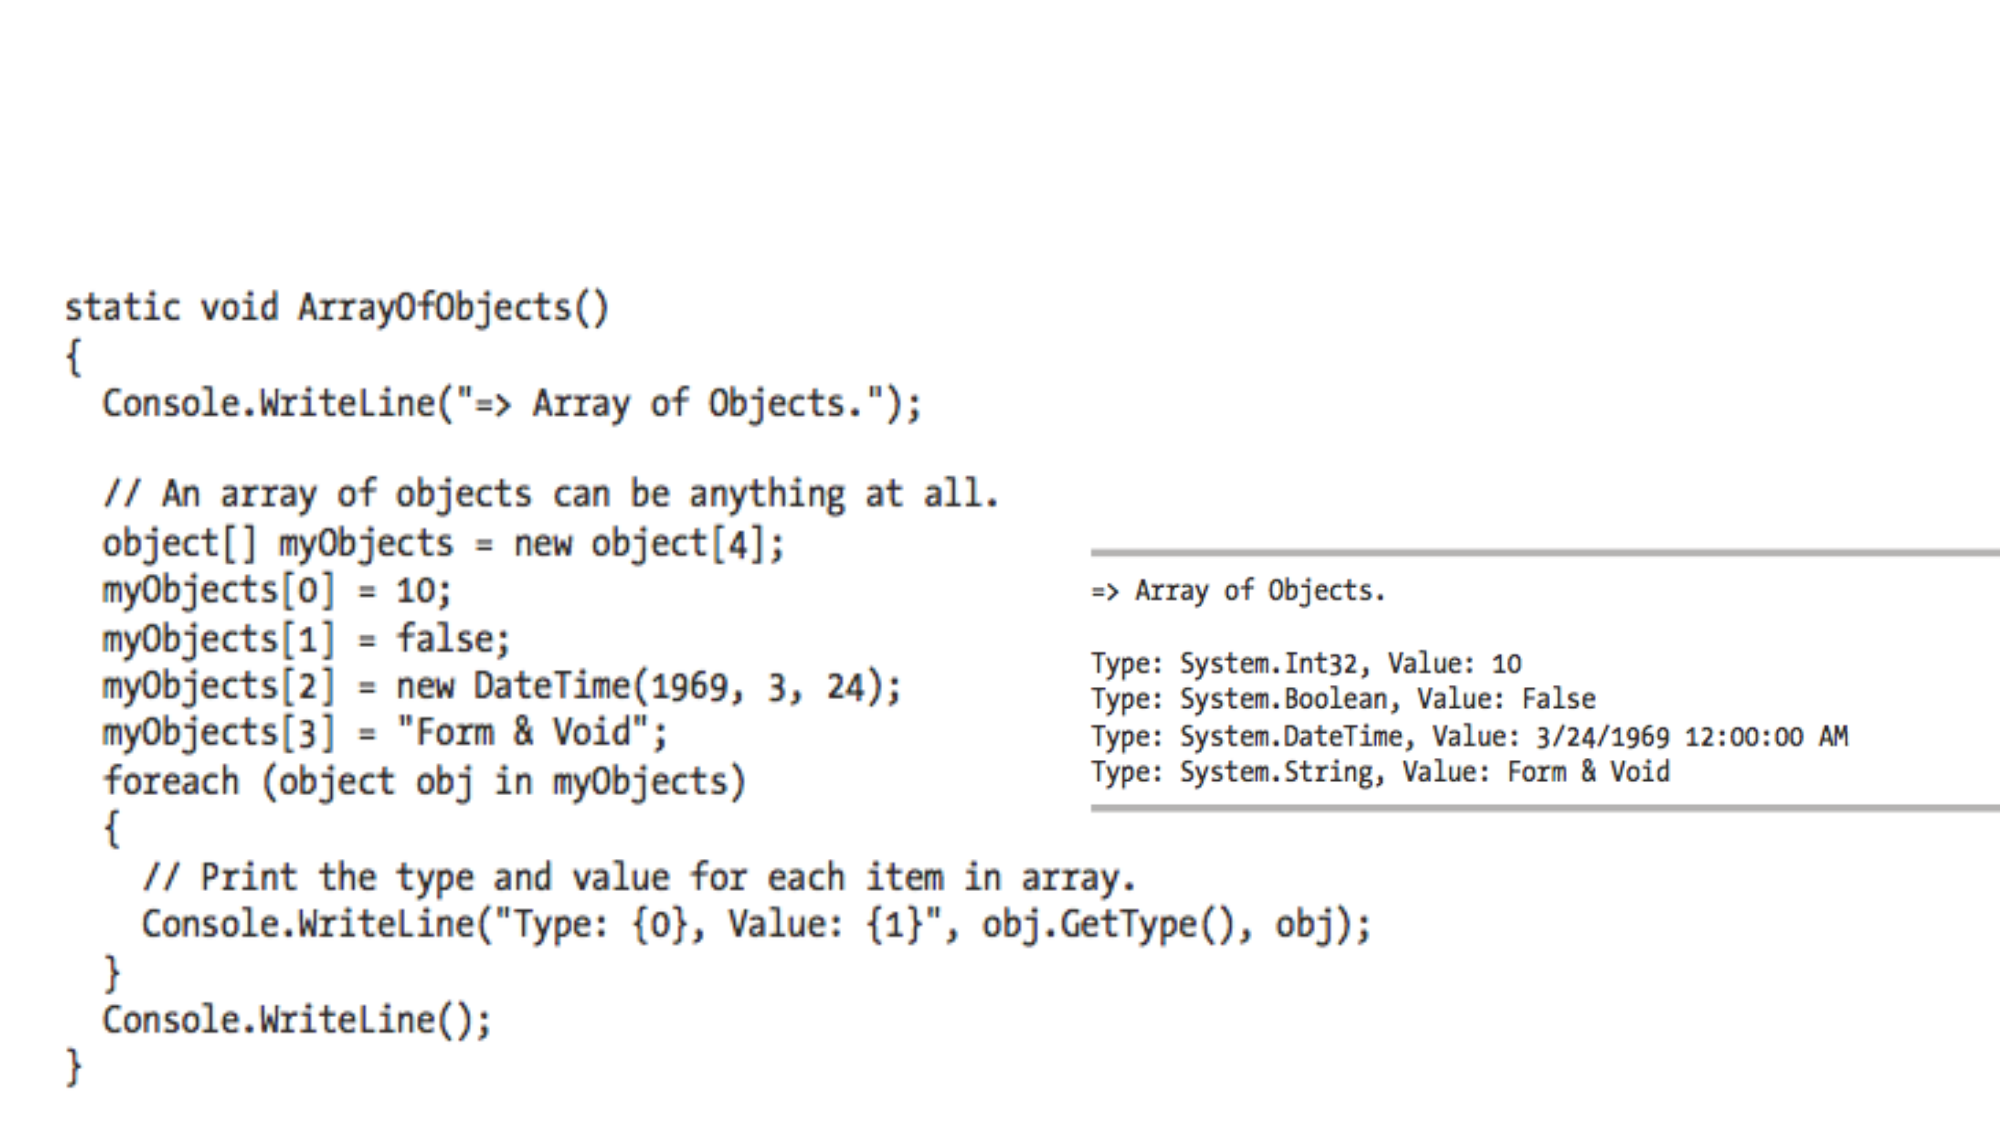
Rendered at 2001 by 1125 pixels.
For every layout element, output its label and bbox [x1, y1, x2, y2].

list [24, 277, 1400, 1091]
picture [1052, 538, 2000, 830]
